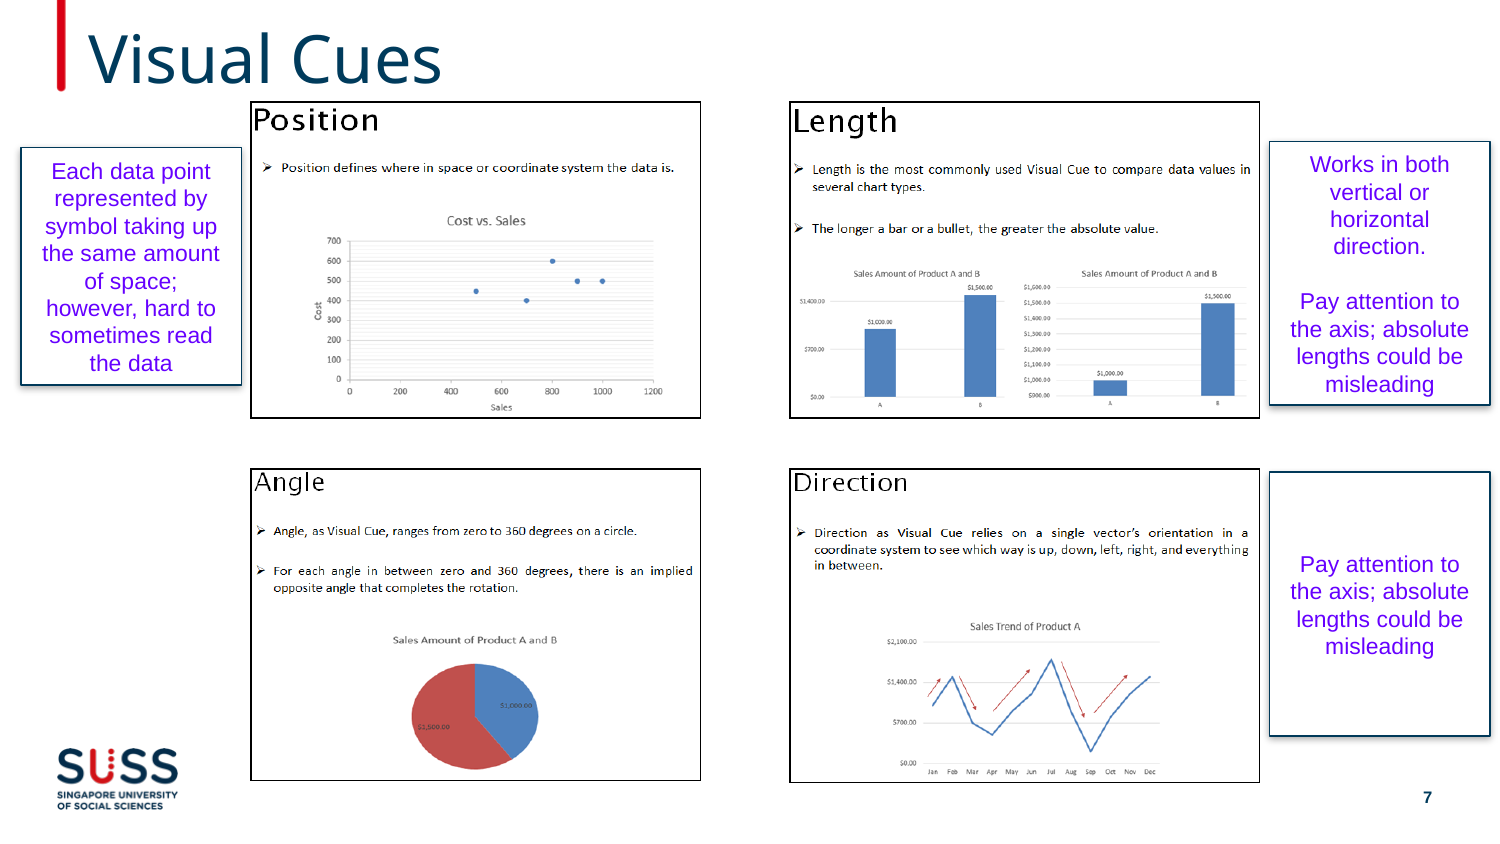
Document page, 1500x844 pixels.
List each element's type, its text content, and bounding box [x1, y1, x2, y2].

picture [790, 469, 1259, 782]
text_box Pay attention to the axis; absolute lengths could be misleading [1269, 471, 1491, 737]
title Visual Cues [73, 0, 1479, 125]
text_box Each data point represented by symbol taking up the same amount of space; however, hard to sometimes read the data [20, 147, 242, 386]
picture [251, 469, 700, 781]
picture [56, 0, 70, 106]
picture [57, 748, 178, 810]
picture [790, 102, 1259, 418]
text_box Works in both vertical or horizontal direction. Pay attention to the axis; absolute lengths could be misleading [1269, 141, 1491, 406]
picture [251, 102, 700, 418]
